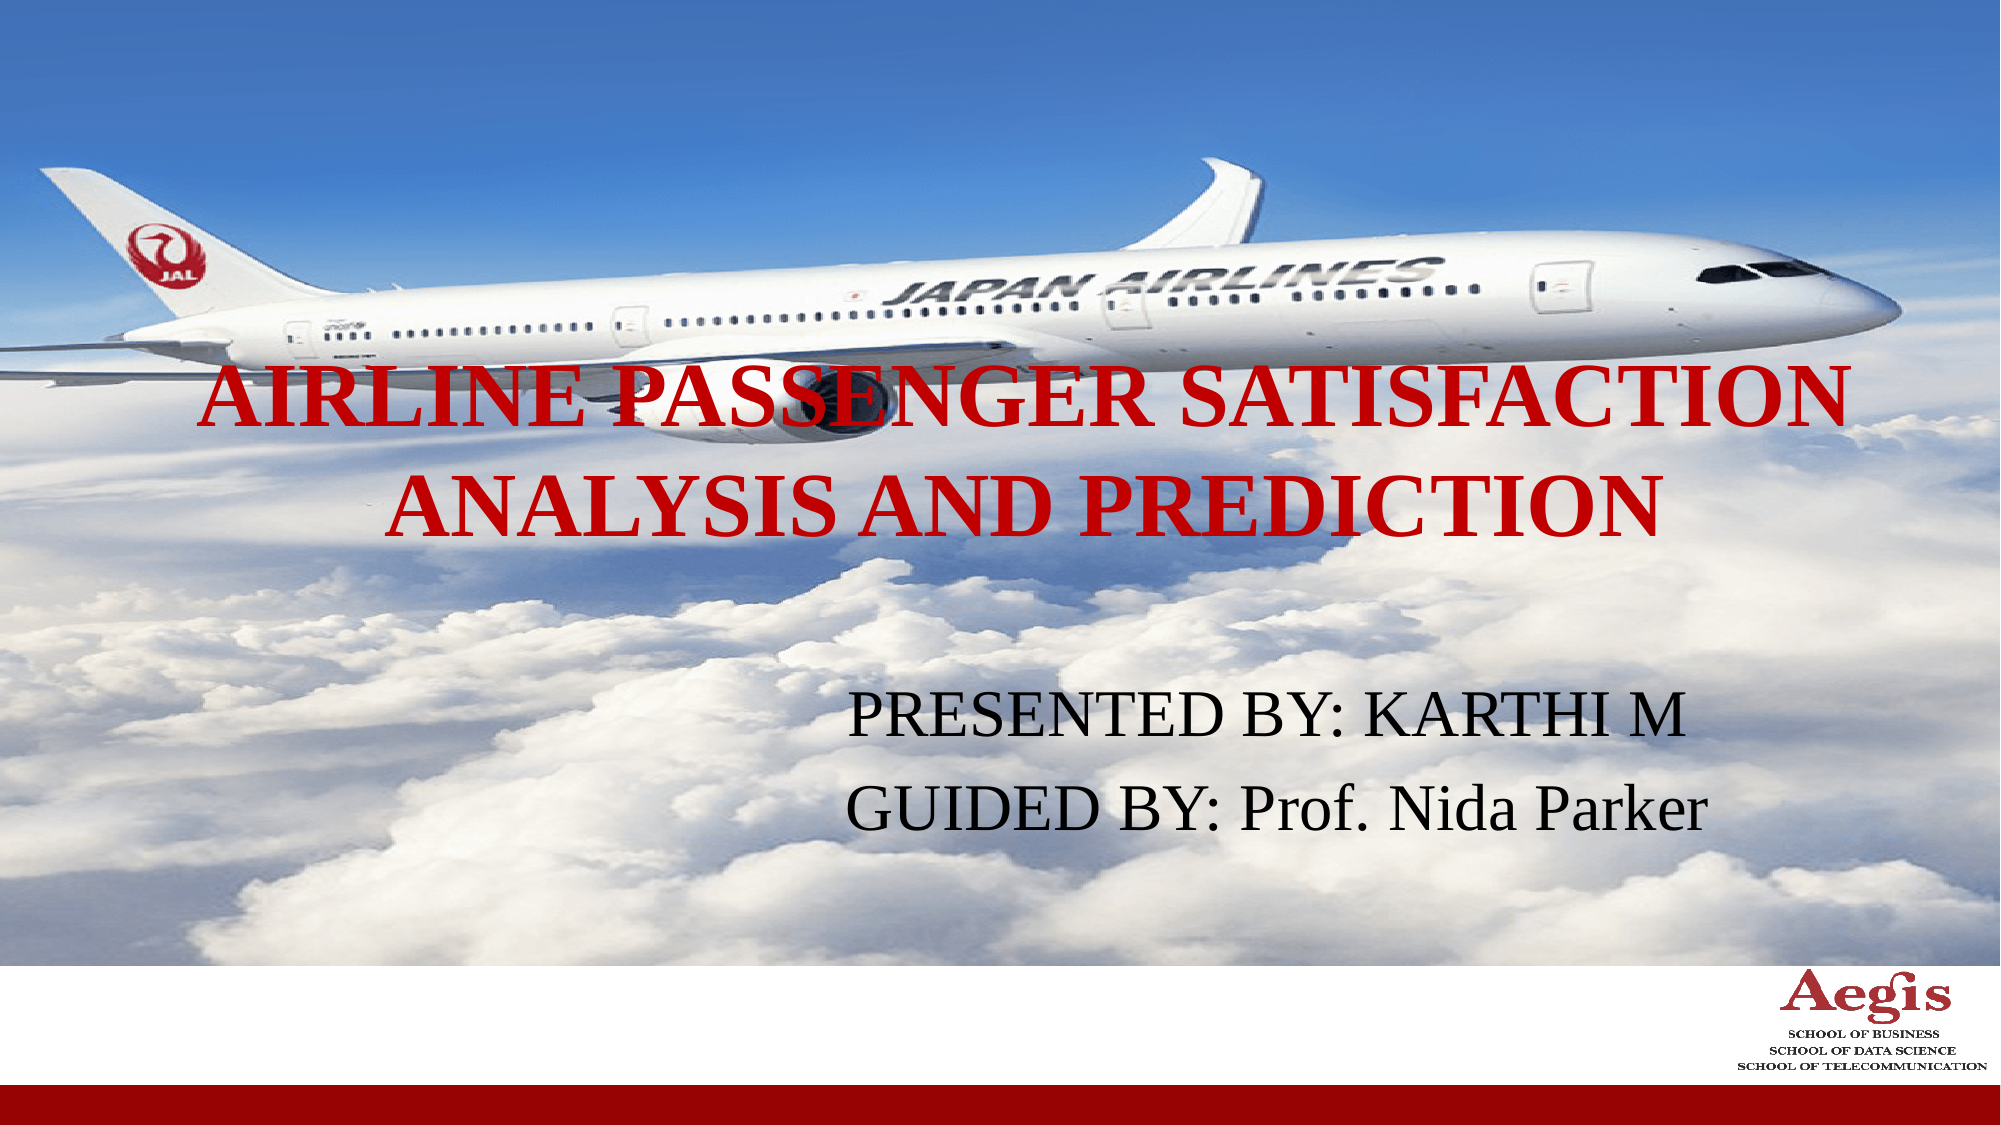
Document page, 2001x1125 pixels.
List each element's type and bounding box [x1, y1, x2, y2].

picture [1738, 969, 1987, 1070]
picture [0, 0, 2000, 966]
